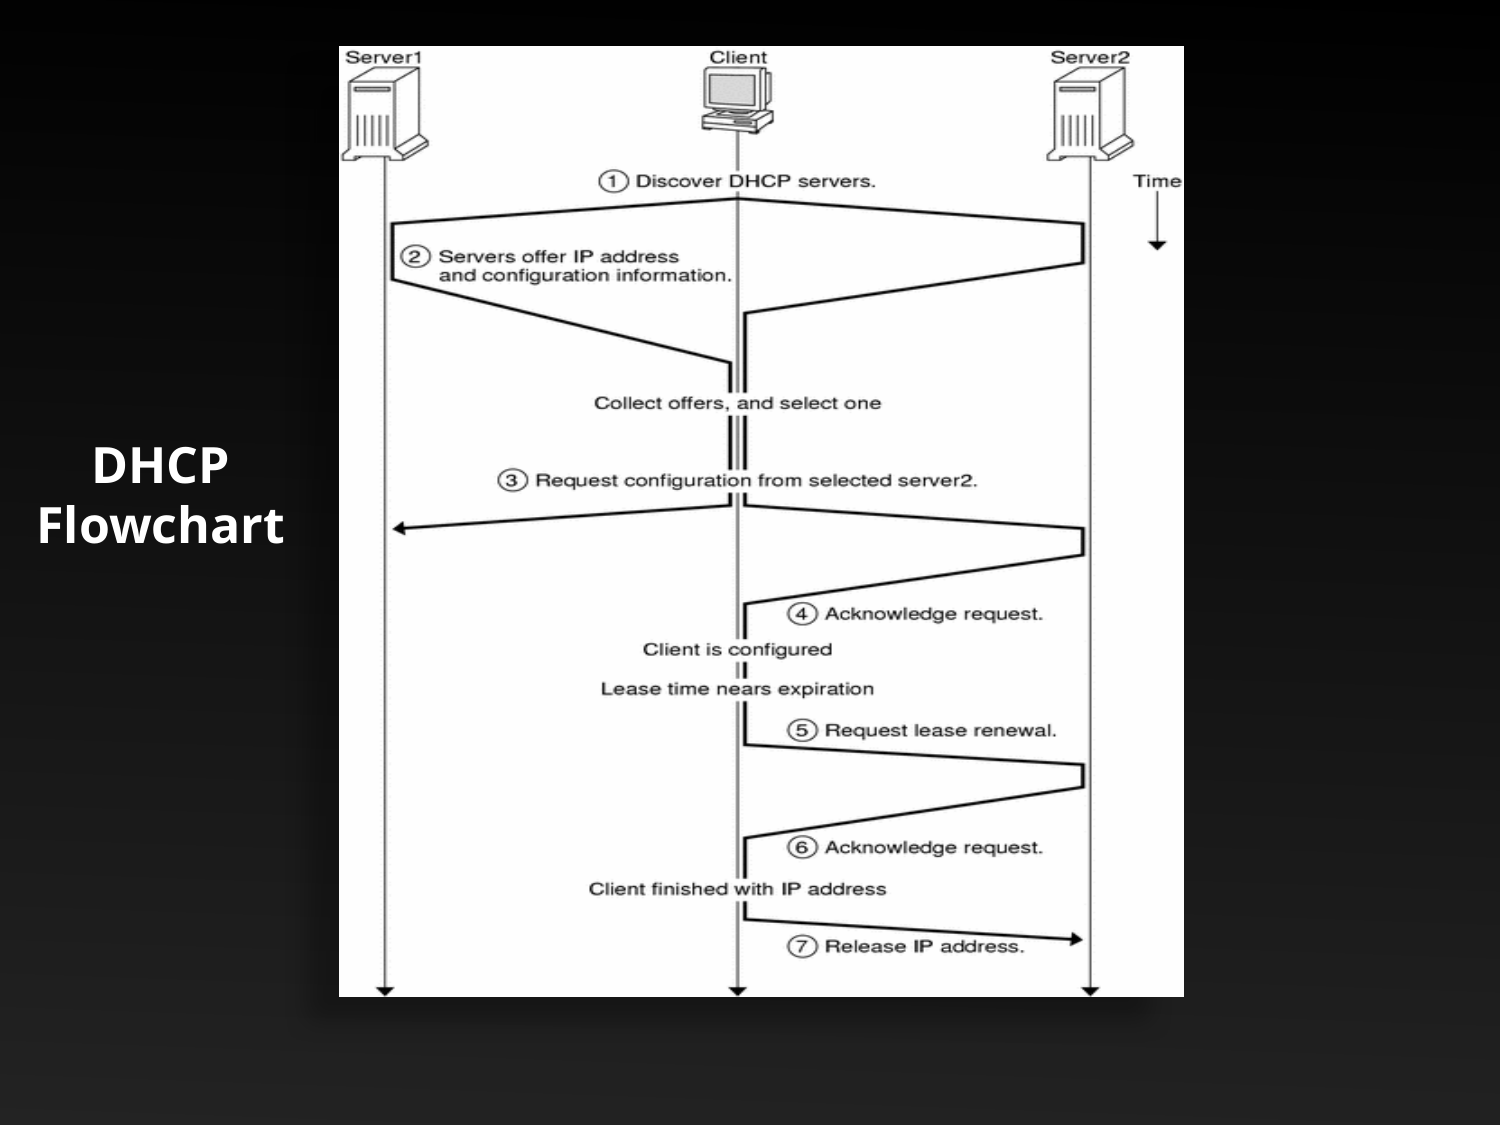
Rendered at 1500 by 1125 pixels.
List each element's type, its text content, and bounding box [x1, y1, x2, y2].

picture [339, 46, 1184, 997]
text_box DHCP Flowchart [21, 426, 301, 561]
